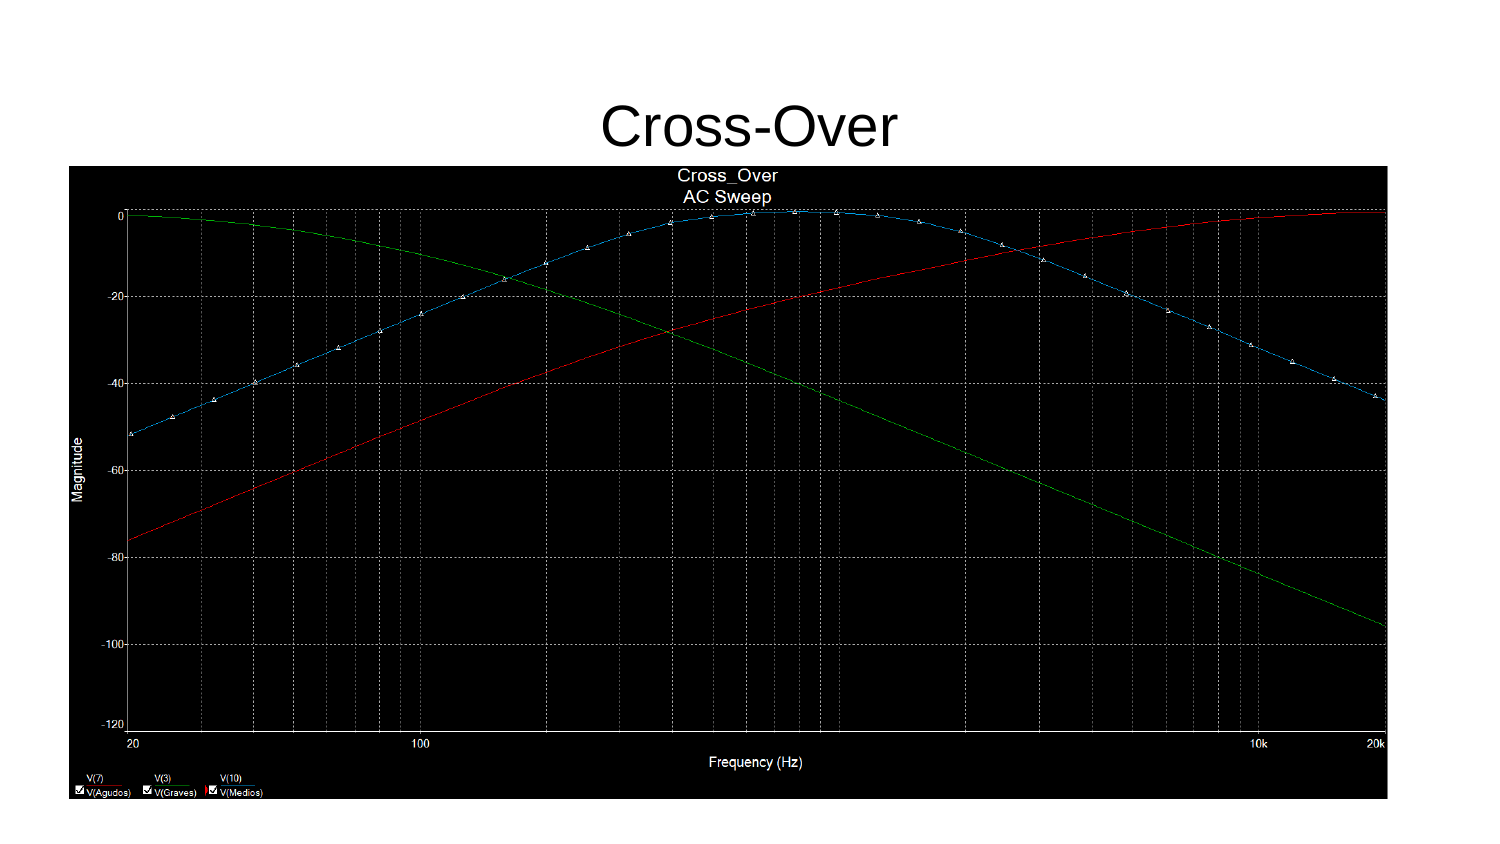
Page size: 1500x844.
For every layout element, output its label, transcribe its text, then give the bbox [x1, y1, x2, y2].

title Cross-Over [51, 72, 1449, 167]
picture [69, 166, 1389, 799]
